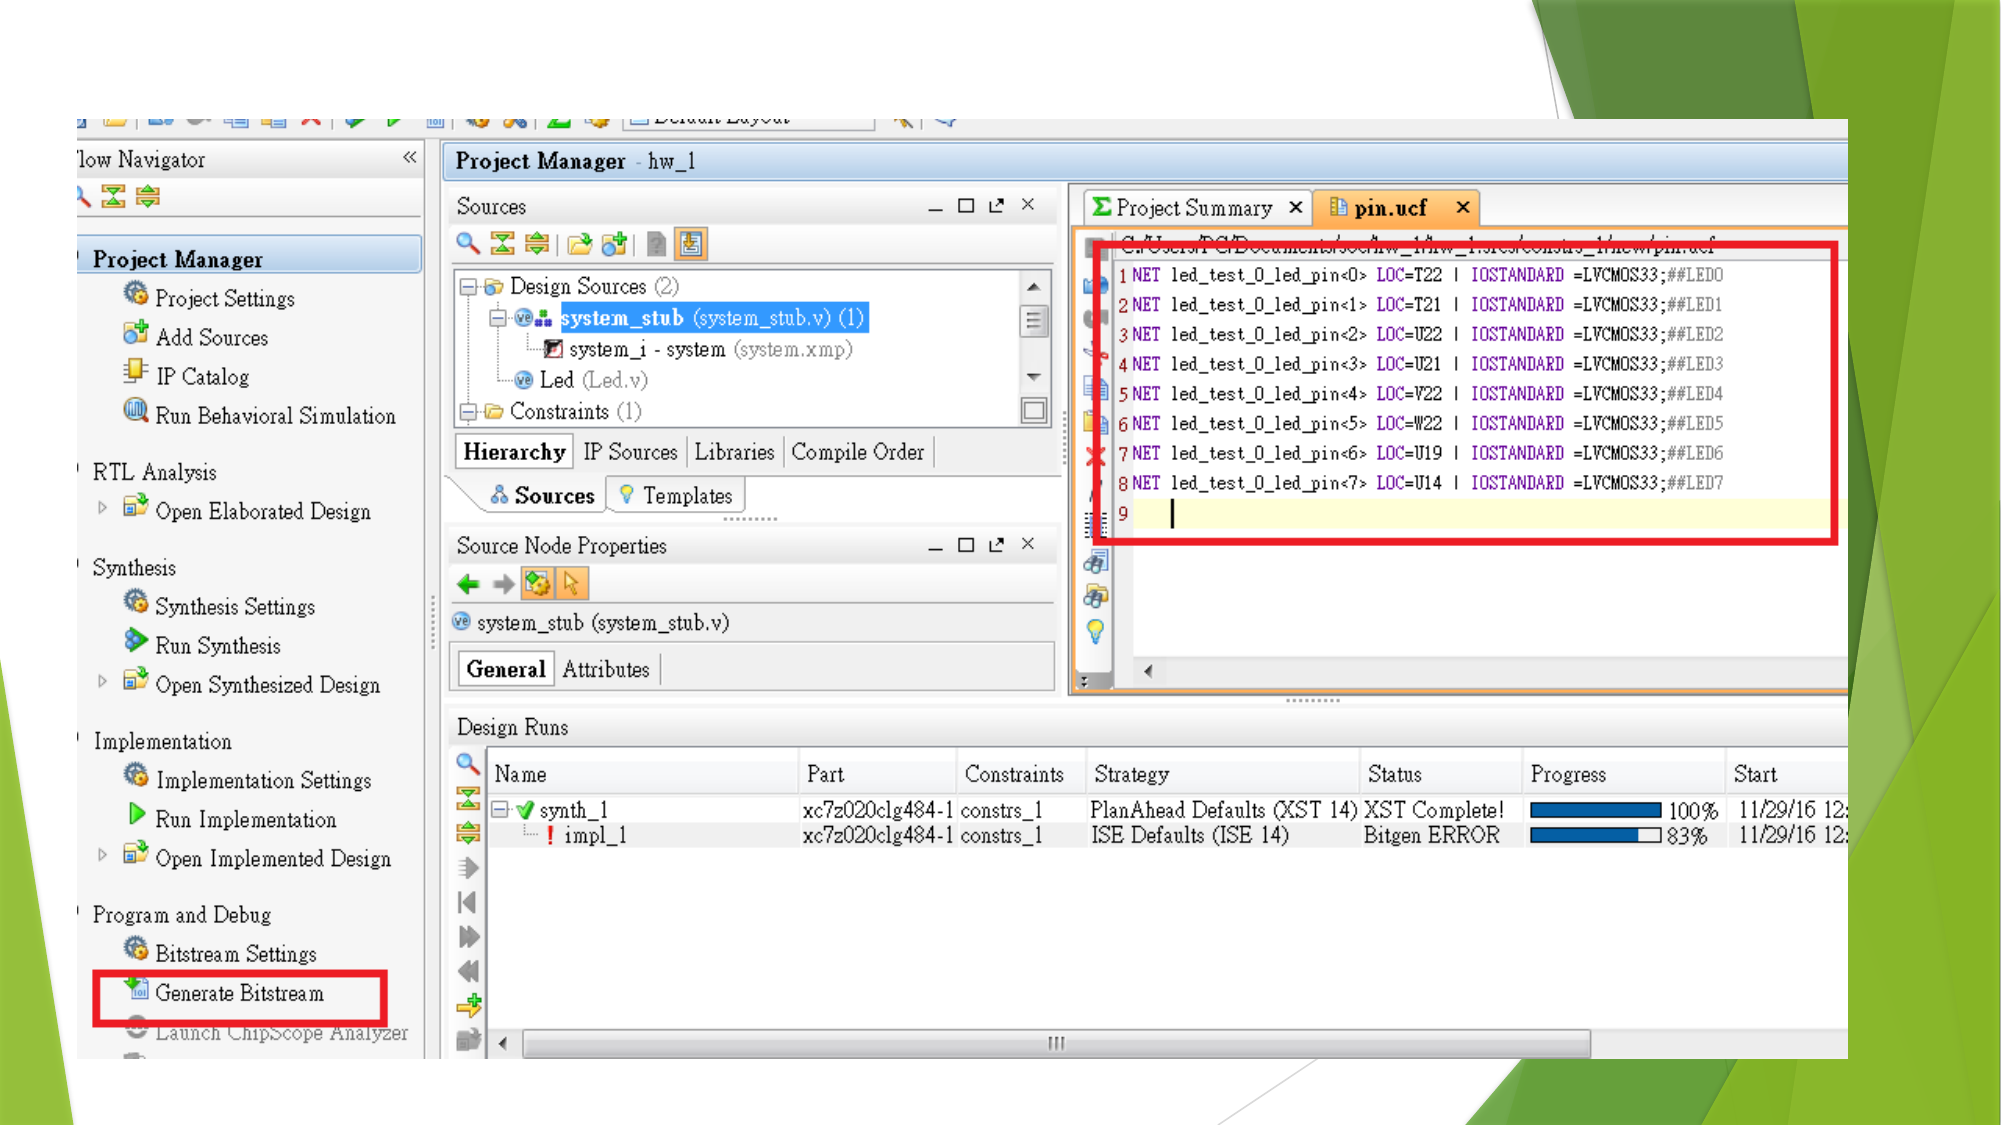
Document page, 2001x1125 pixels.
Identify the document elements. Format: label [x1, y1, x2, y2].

picture [76, 118, 1849, 1059]
